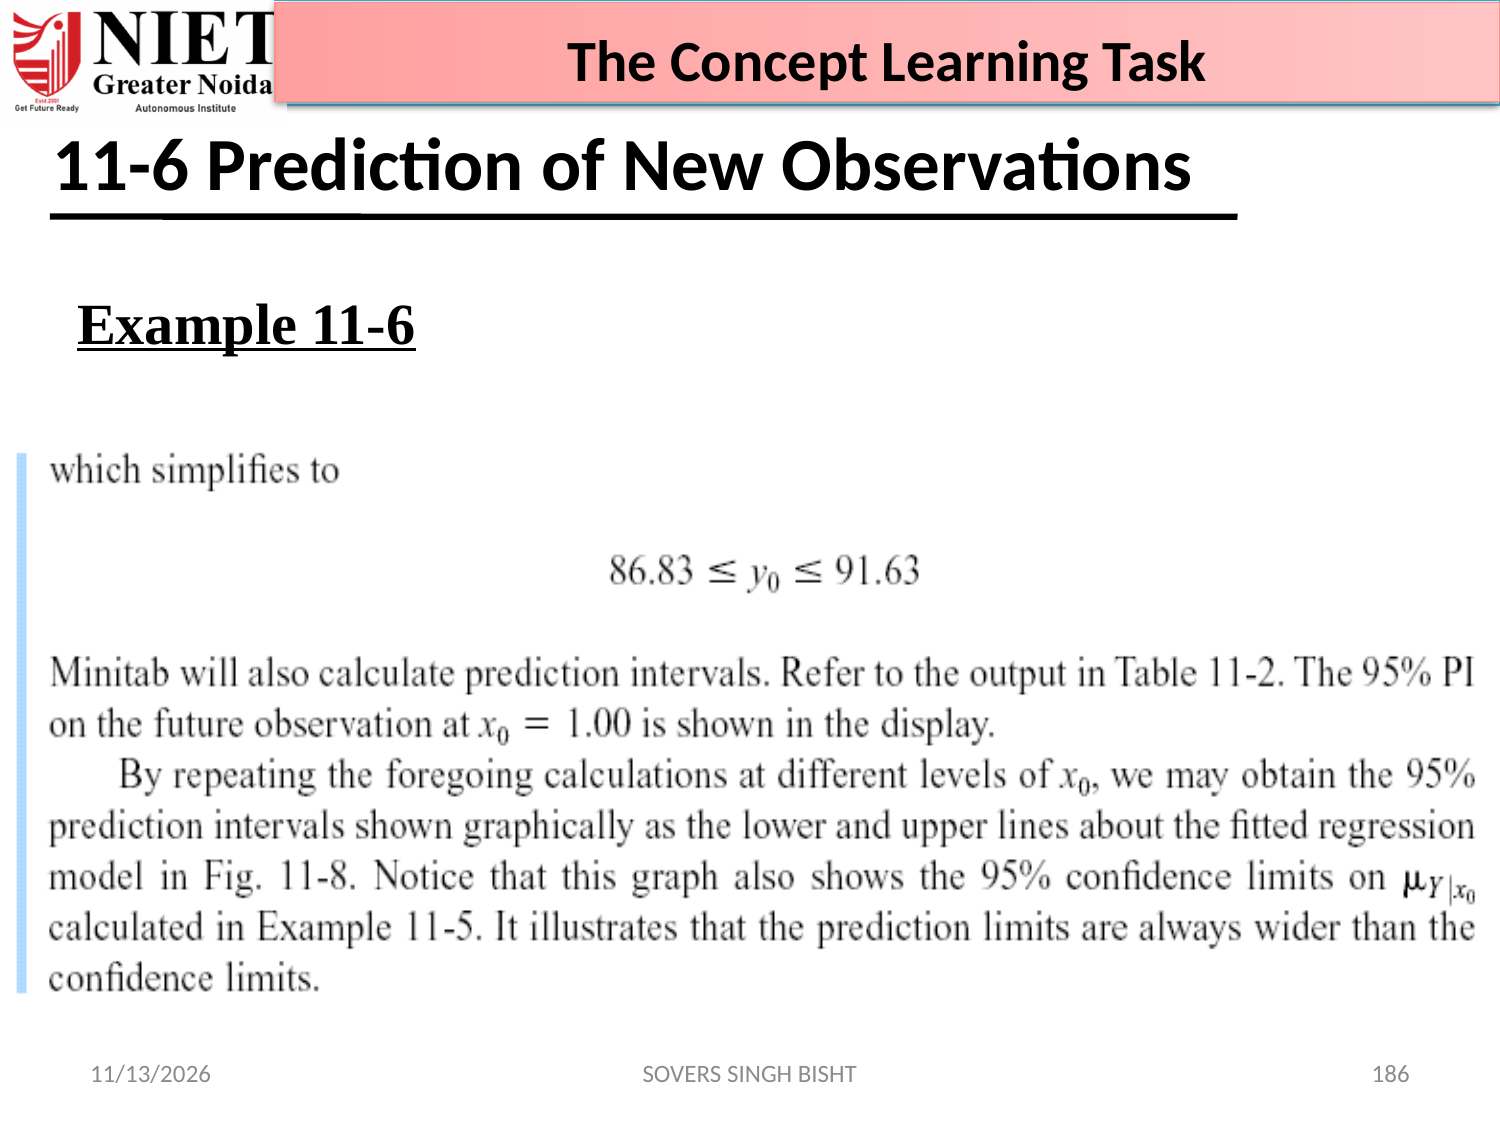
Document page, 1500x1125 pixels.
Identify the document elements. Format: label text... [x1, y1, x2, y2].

footer SOVERS SINGH BISHT [512, 1042, 988, 1103]
text_box Example 11-6 [62, 279, 588, 364]
text_box The Concept Learning Task [289, 2, 1500, 102]
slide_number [75, 1042, 425, 1103]
picture [0, 441, 1500, 1017]
title 11-6 Prediction of New Observations [37, 108, 1500, 255]
picture [0, 0, 288, 125]
slide_number 186 [1074, 1042, 1425, 1103]
